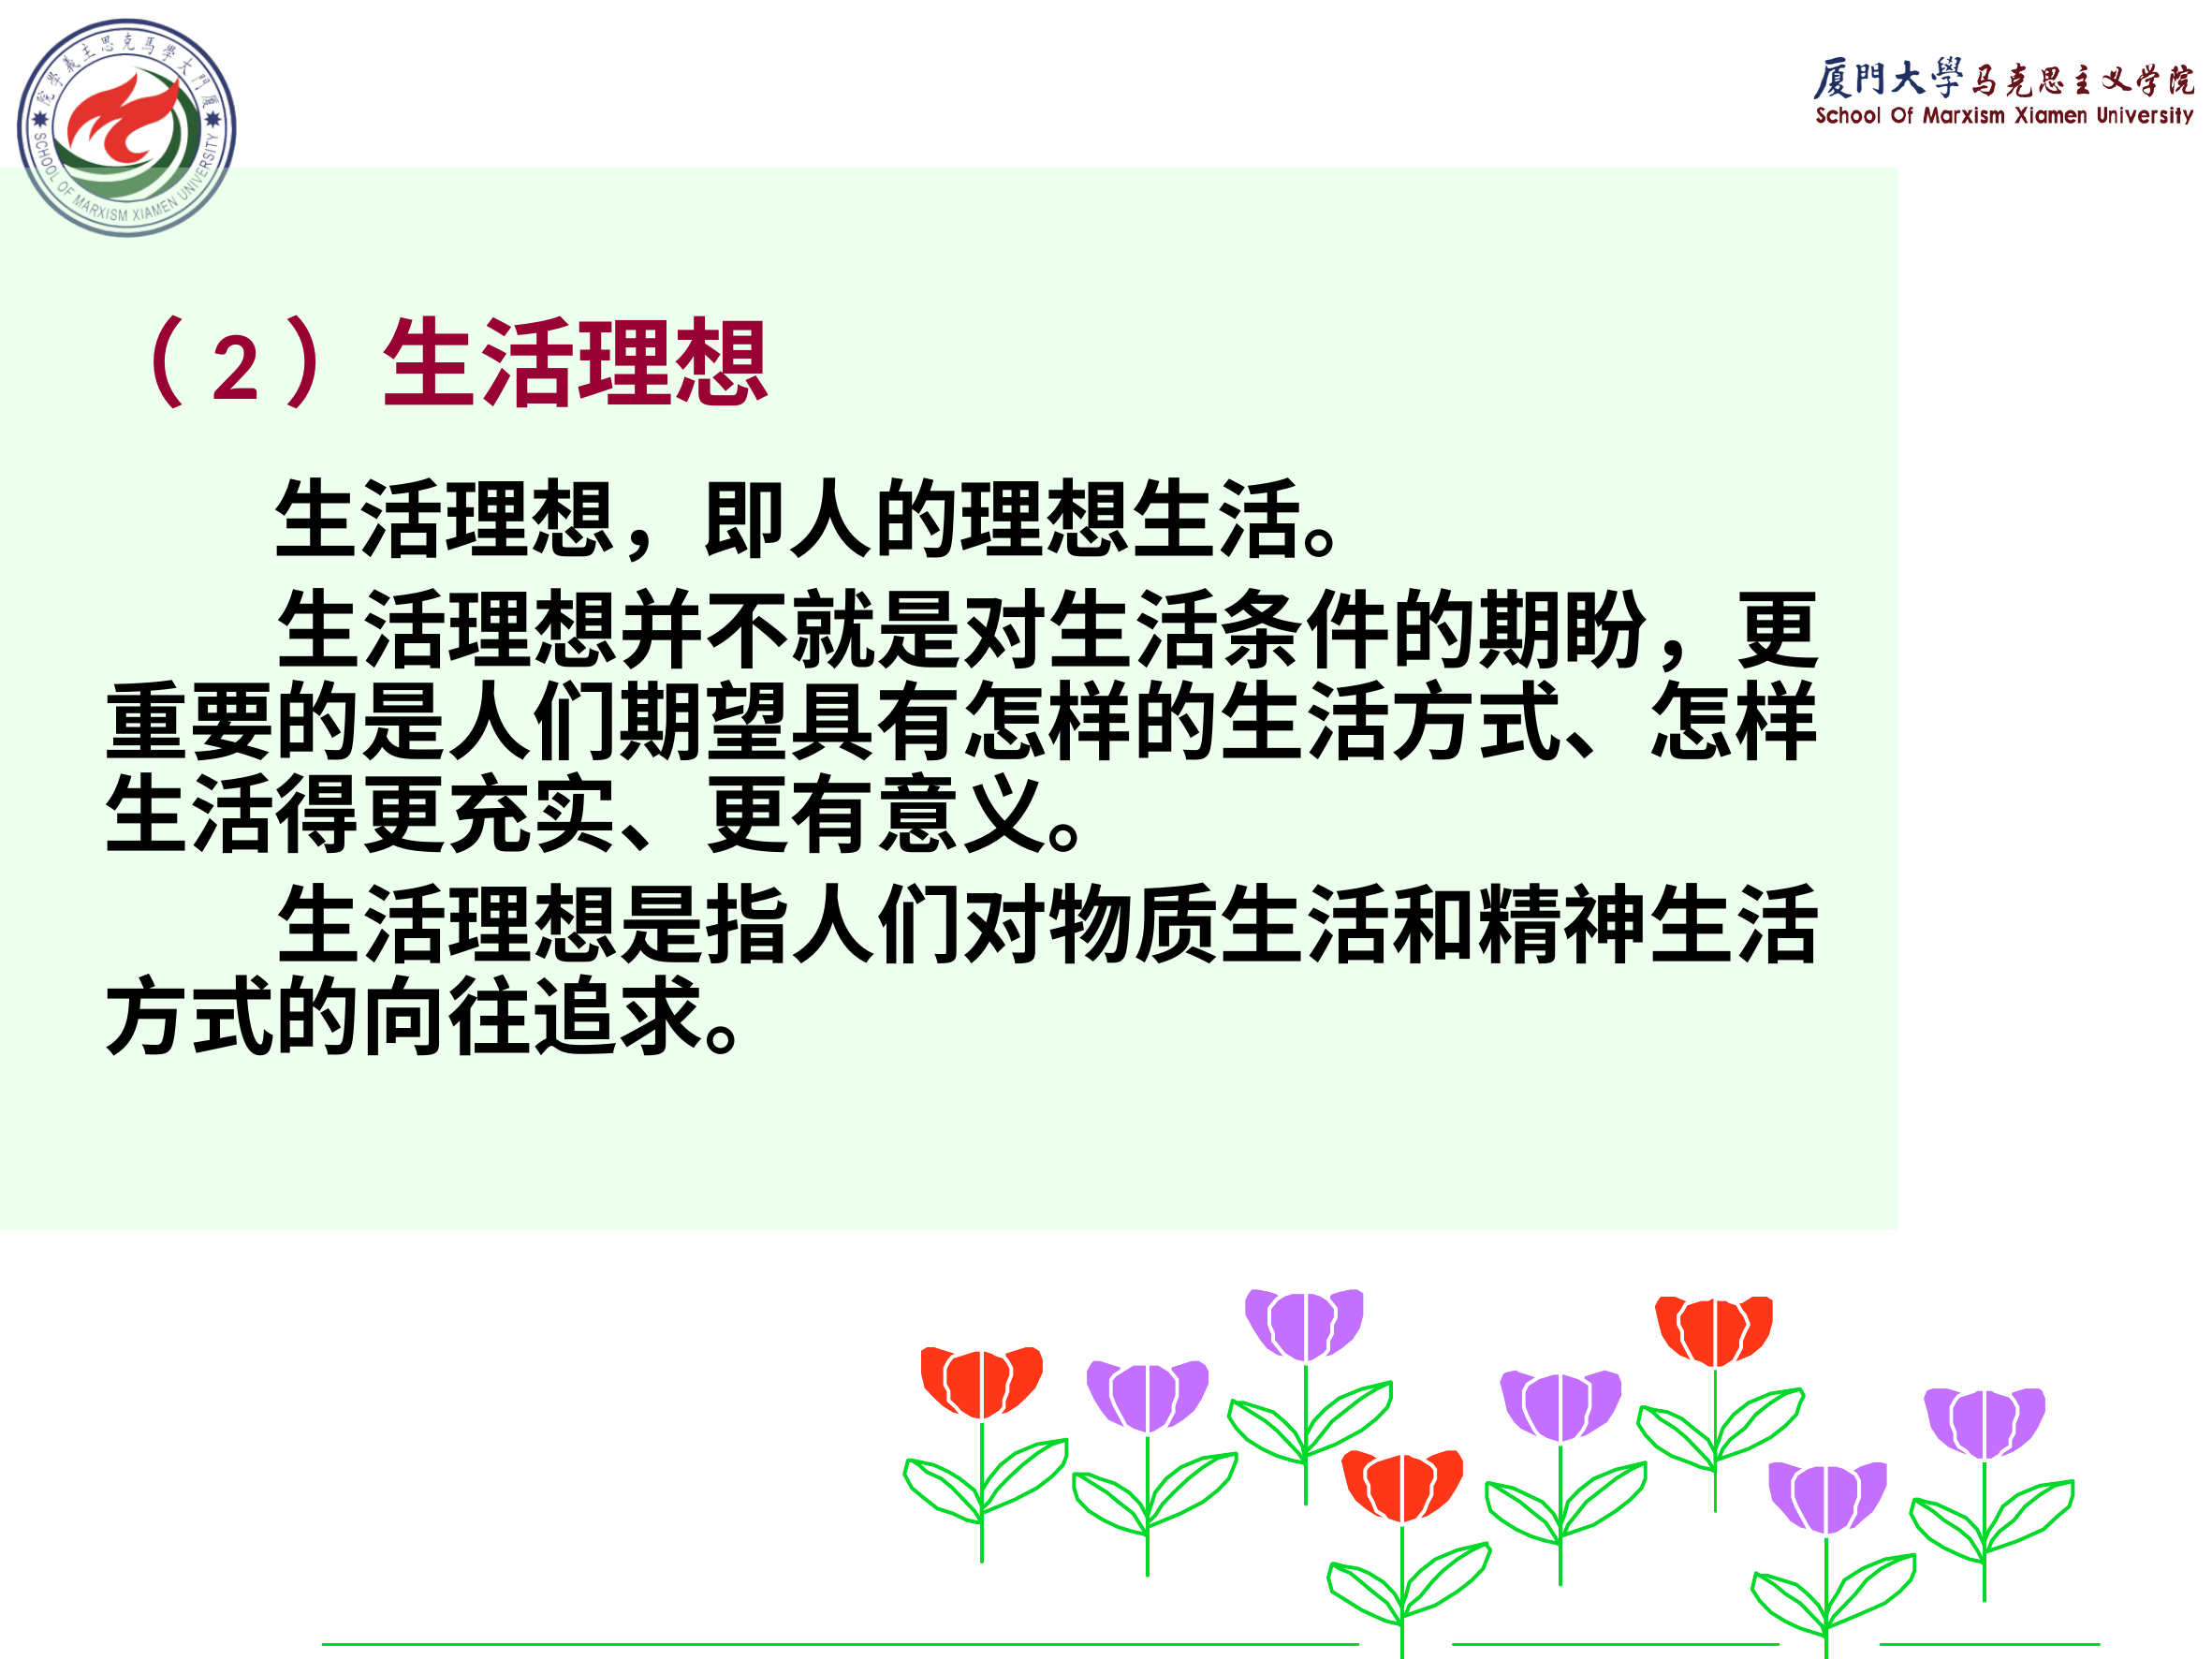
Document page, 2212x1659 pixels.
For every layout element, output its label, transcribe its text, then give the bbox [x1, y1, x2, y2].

picture [16, 17, 238, 167]
list （2）生活理想 生活理想，即人的理想生活。 生活理想并不就是对生活条件的期盼，更重要的是人们期望具有怎样的生活方式、怎样生活得更充实、更有意义。 生活理想是指人们对物质生活和精神生活方式的向往追求。 [0, 167, 1898, 1231]
picture [321, 1253, 2129, 1659]
picture [1808, 50, 2200, 132]
